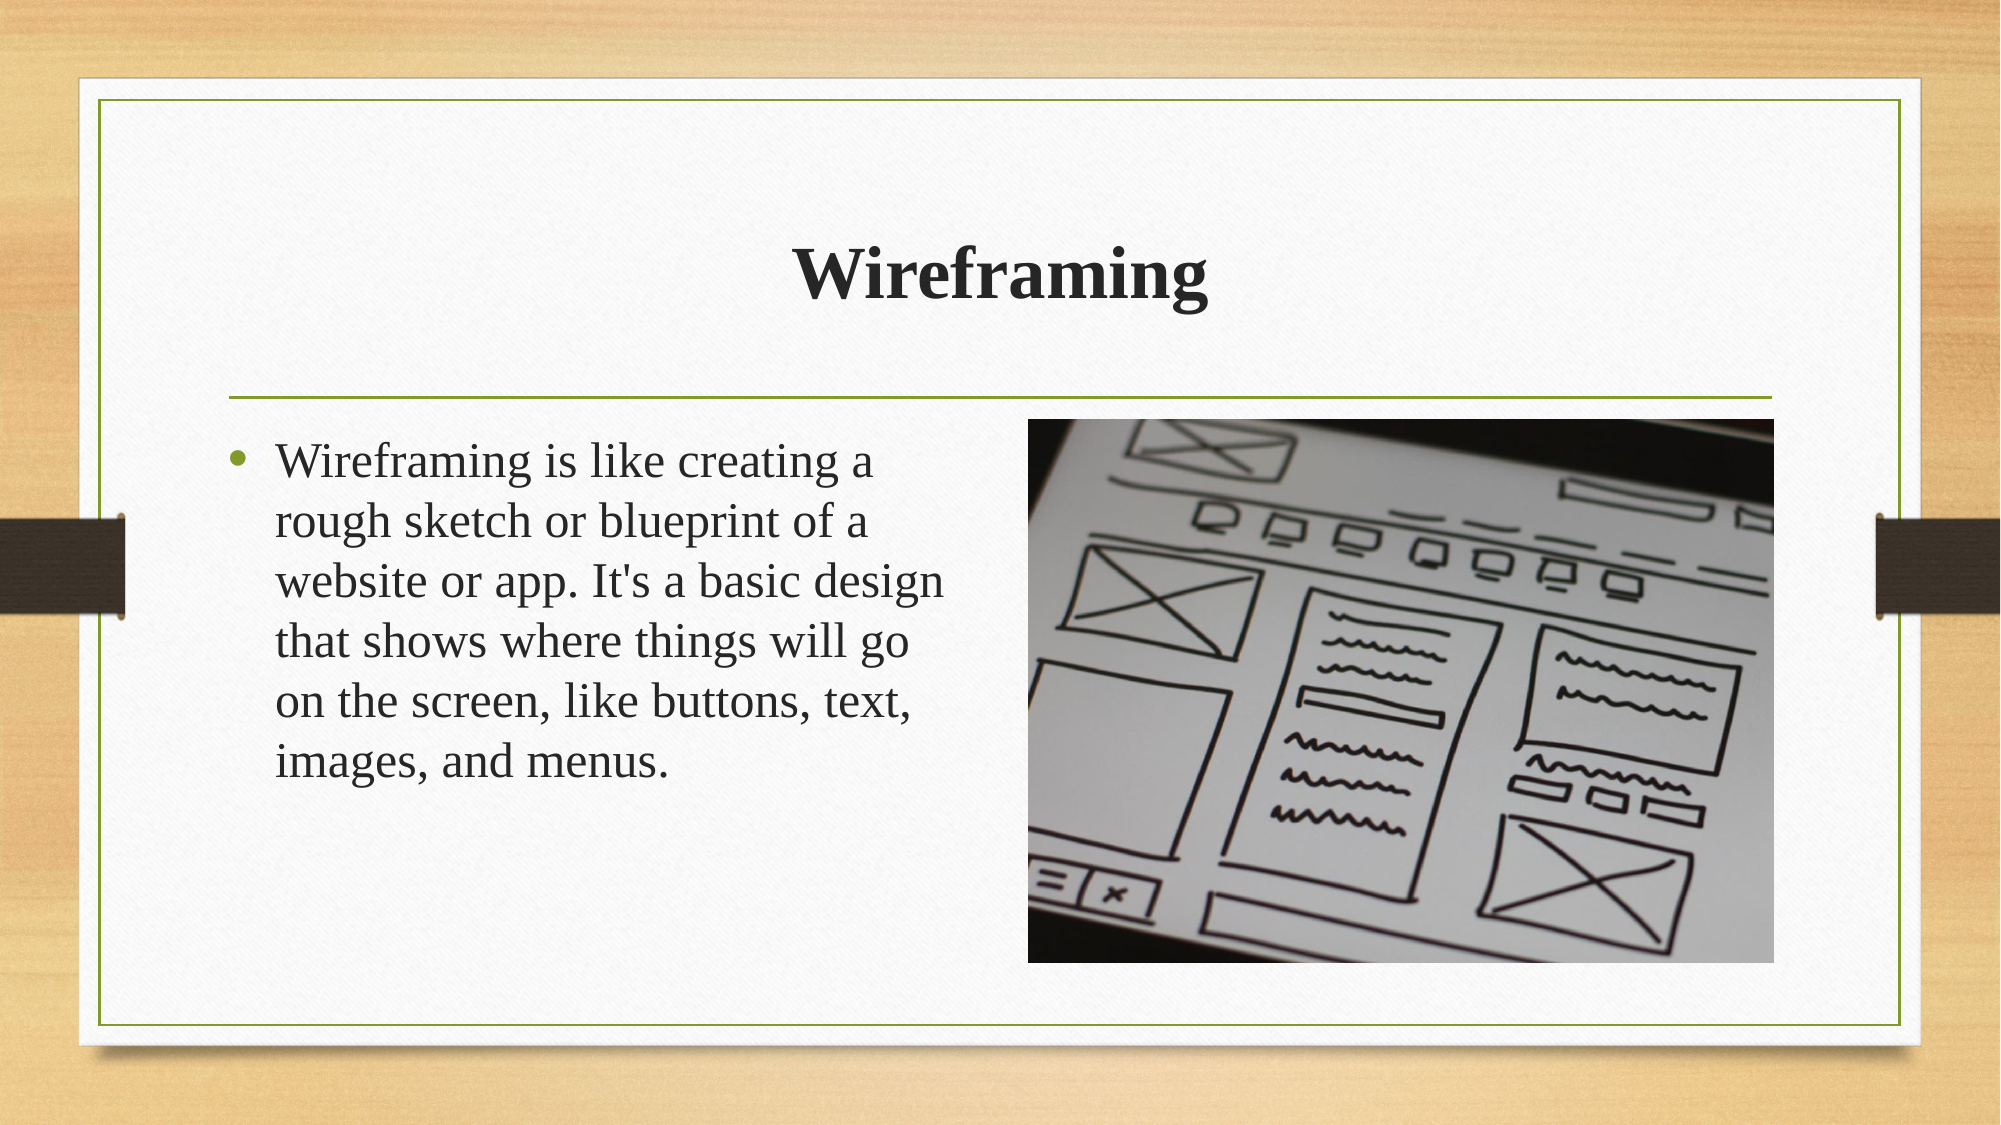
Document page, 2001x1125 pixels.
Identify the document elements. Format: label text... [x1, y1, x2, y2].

picture [0, 0, 2001, 1125]
title Wireframing [212, 161, 1788, 375]
list Wireframing is like creating a rough sketch or blueprint of a website or app. It's a basic design that shows where things will go on the screen, like buttons, text, images, and menus. [213, 420, 987, 963]
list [1028, 419, 1774, 964]
